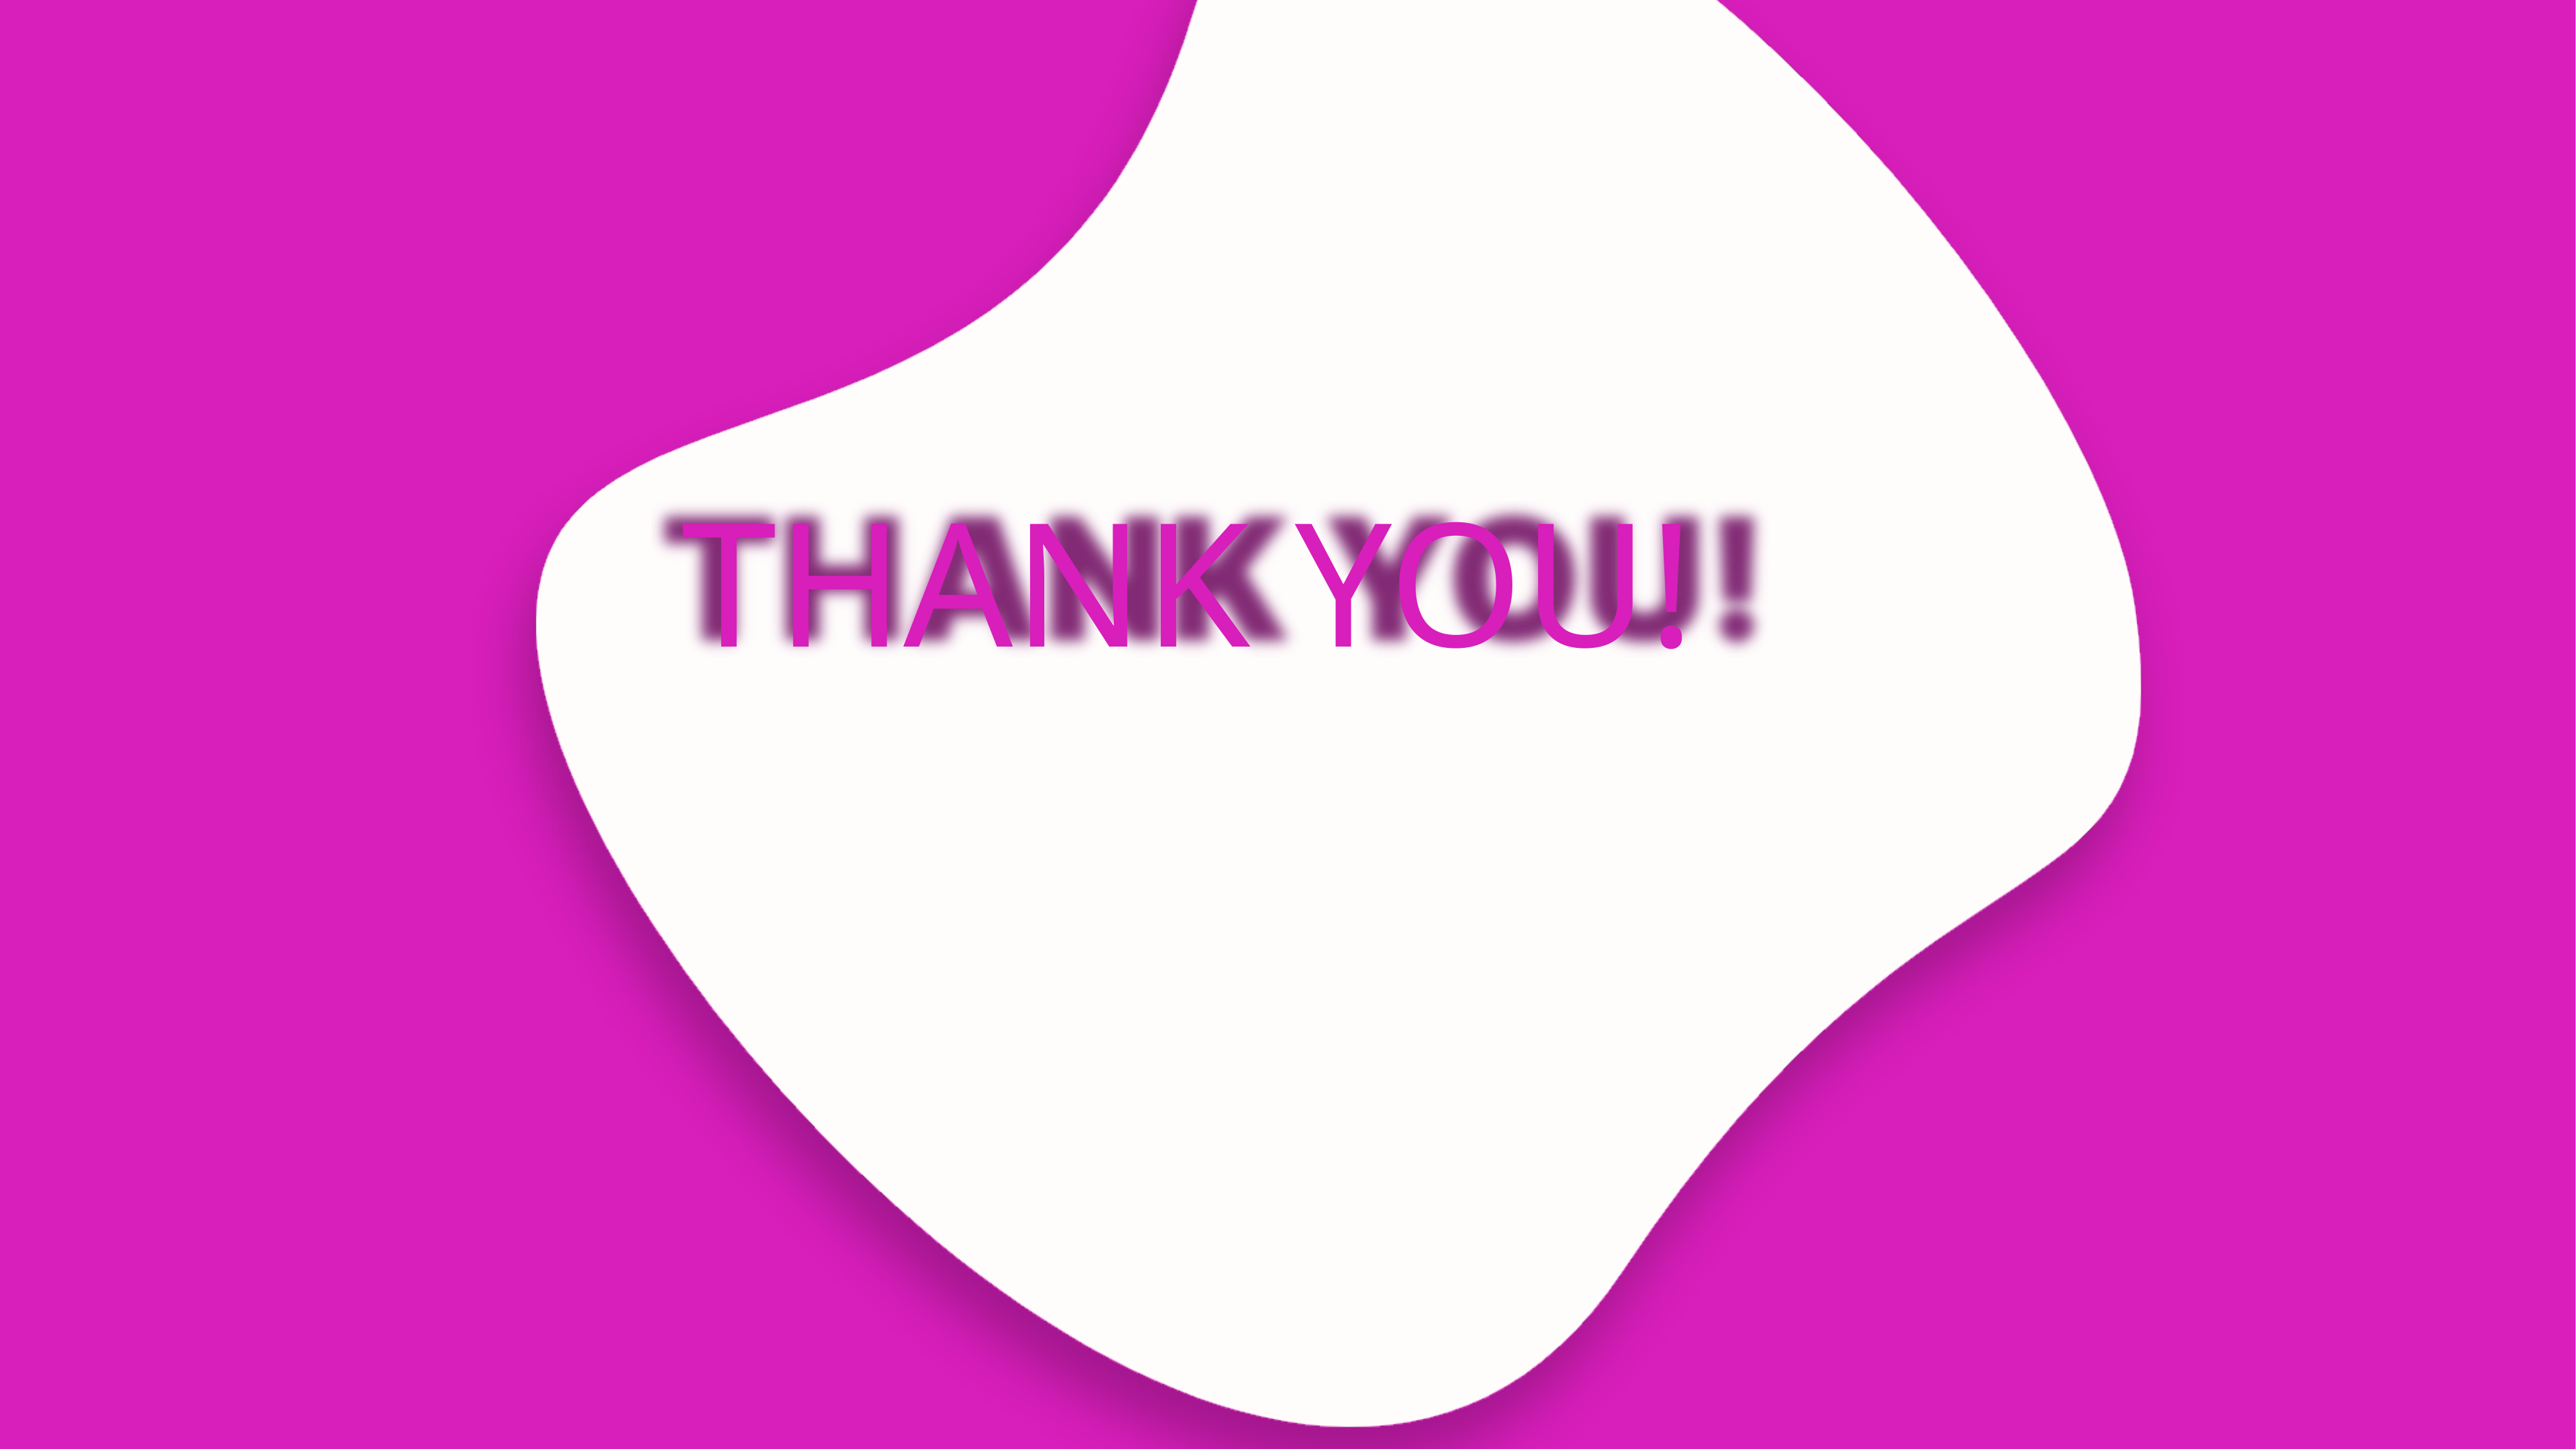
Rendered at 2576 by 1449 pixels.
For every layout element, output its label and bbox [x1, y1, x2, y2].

picture [472, 0, 2185, 1449]
